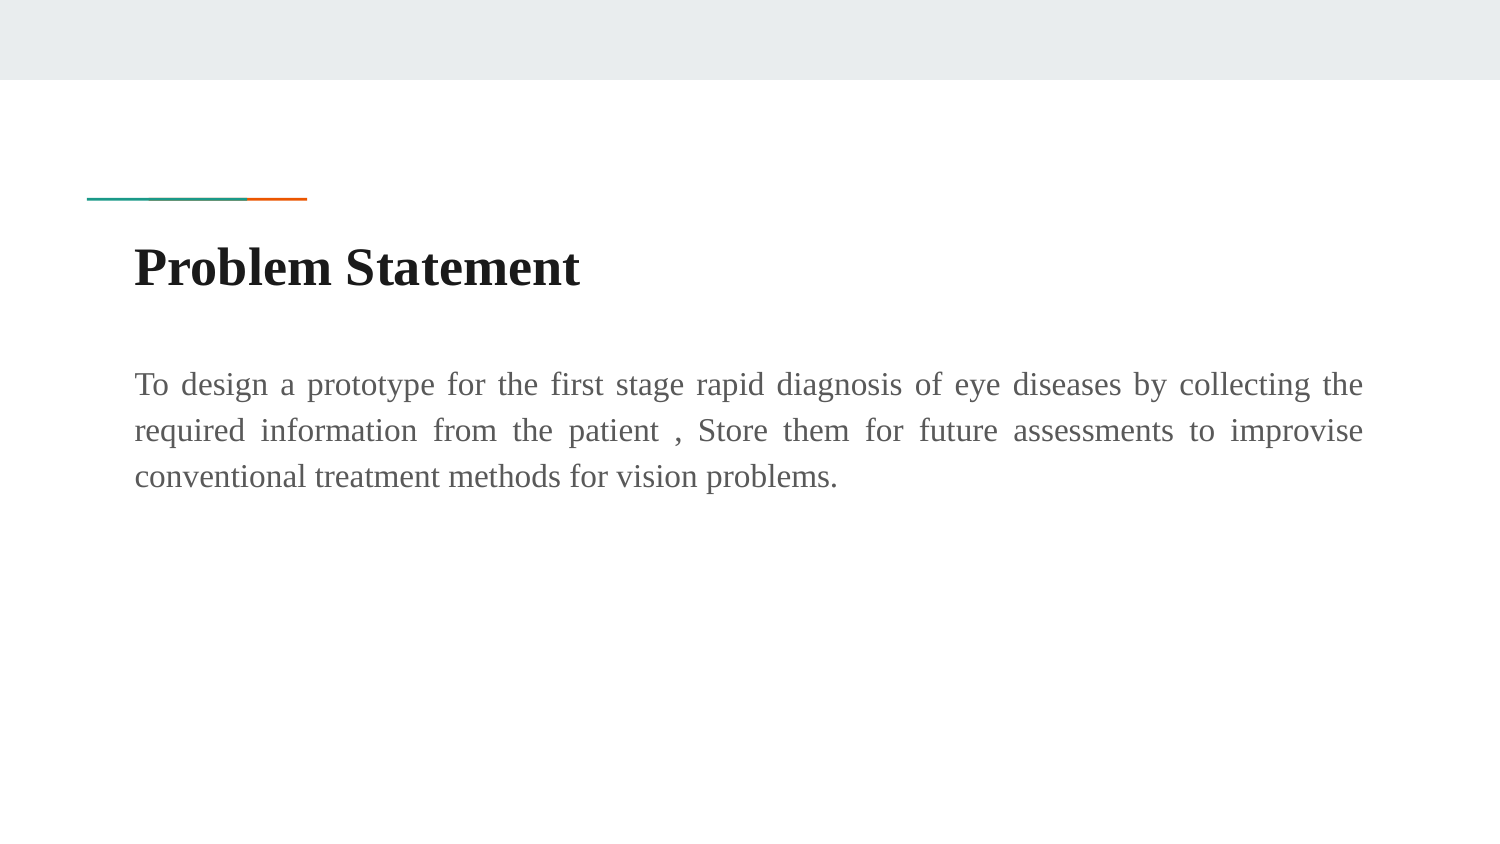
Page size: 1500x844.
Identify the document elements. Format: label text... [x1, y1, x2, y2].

list To design a prototype for the first stage rapid diagnosis of eye diseases by collecting the required information from the patient , Store them for future assessments to improvise conventional treatment methods for vision problems. [119, 341, 1381, 712]
title Problem Statement [119, 216, 1381, 305]
